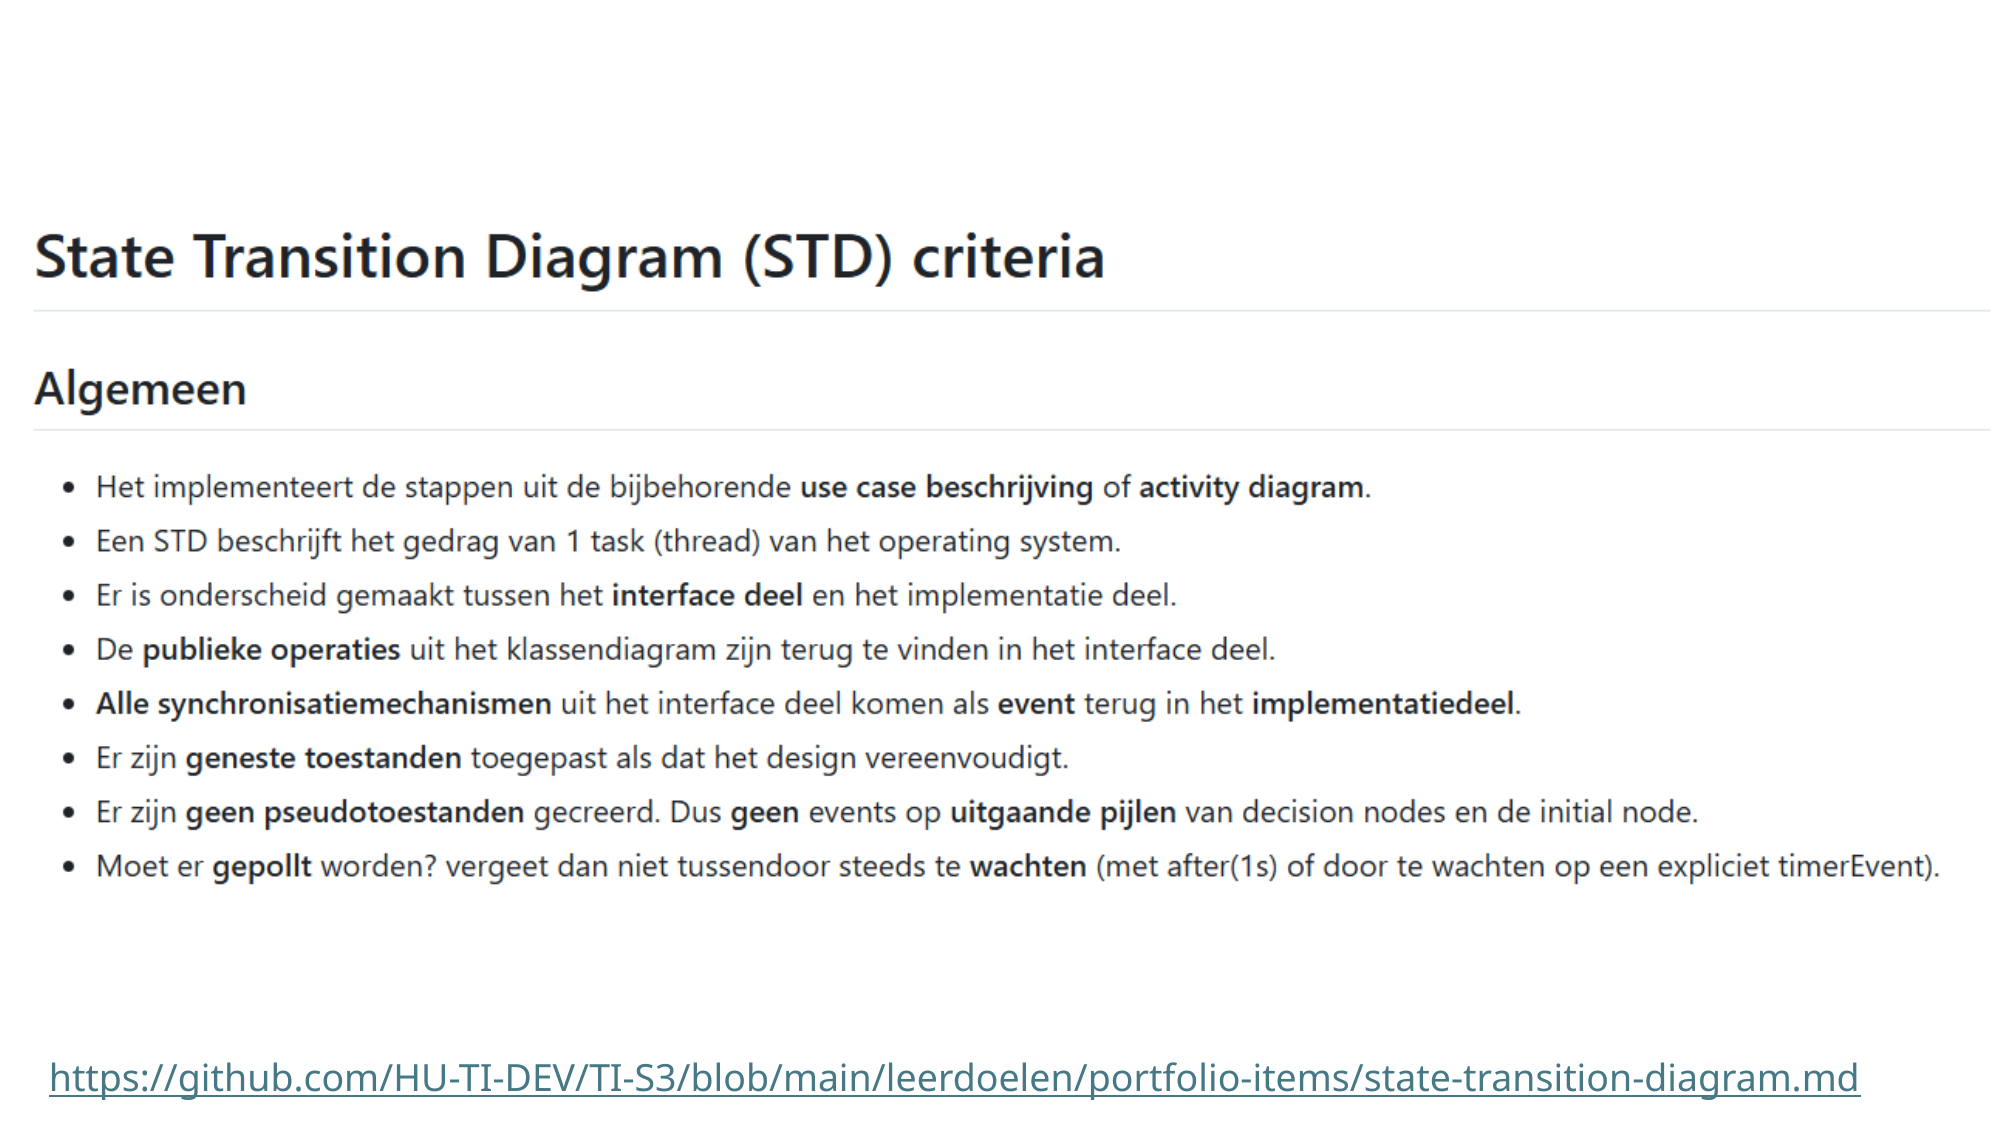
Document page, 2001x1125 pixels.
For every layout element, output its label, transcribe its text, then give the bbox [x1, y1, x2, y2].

text_box https://github.com/HU-TI-DEV/TI-S3/blob/main/leerdoelen/portfolio-items/state-transition-diagram.md [33, 1046, 2000, 1113]
picture [0, 204, 2000, 921]
